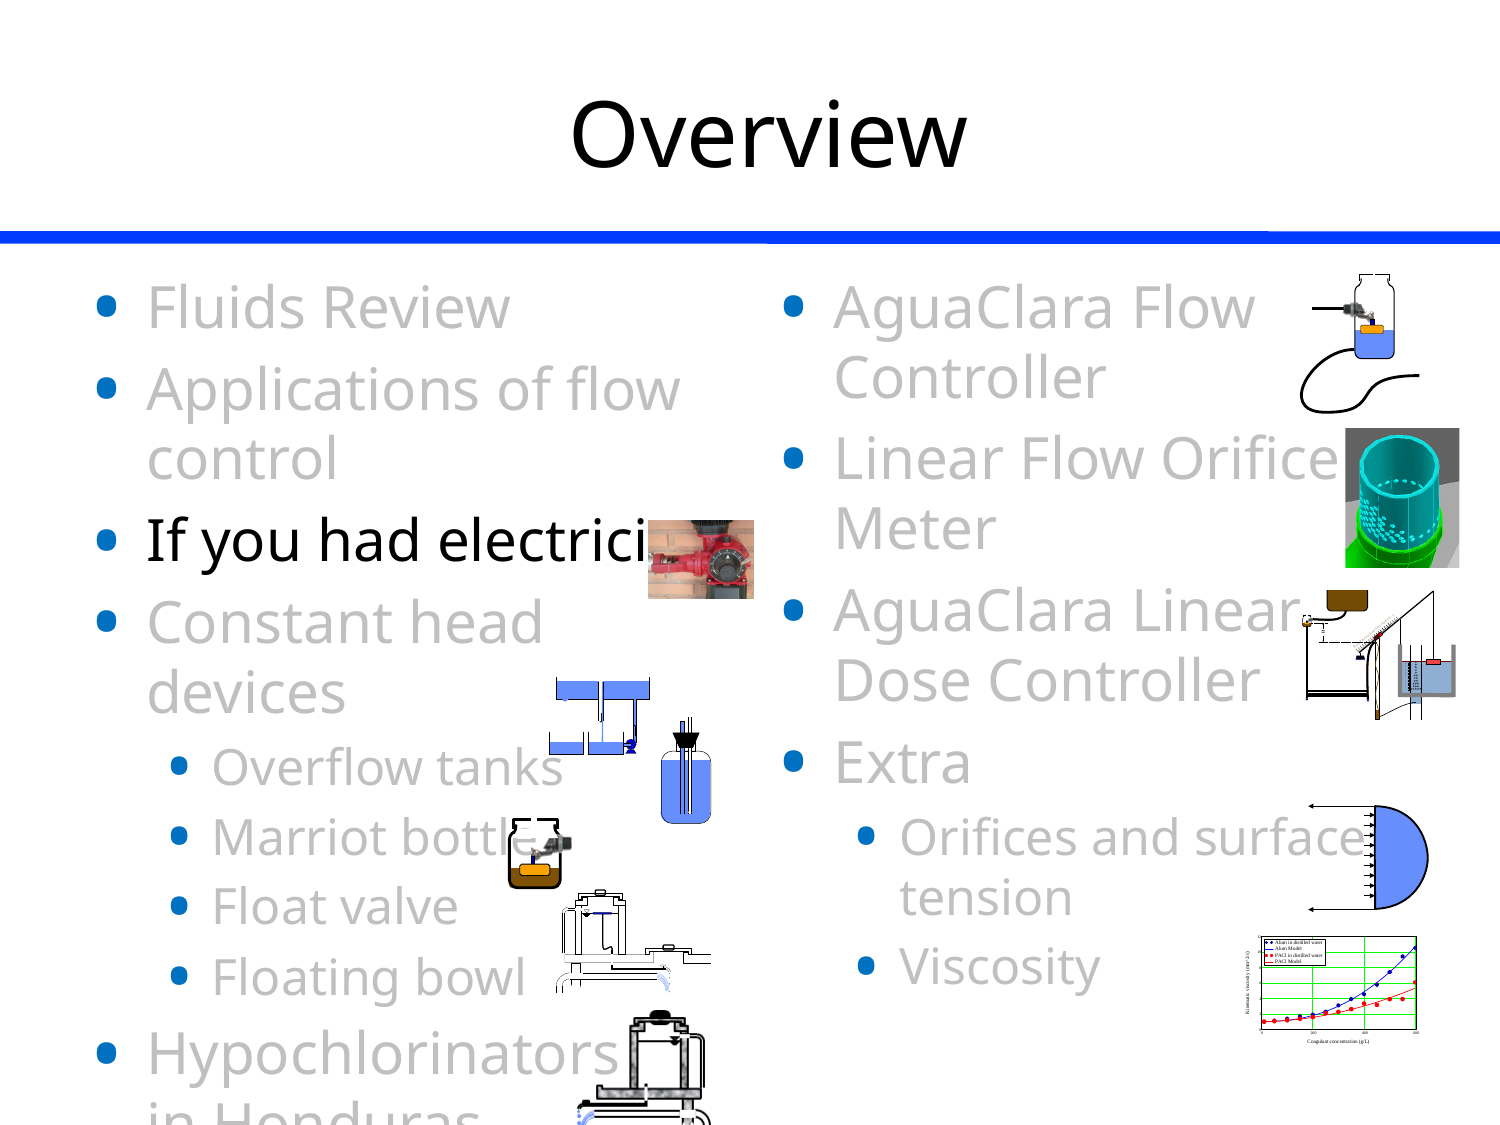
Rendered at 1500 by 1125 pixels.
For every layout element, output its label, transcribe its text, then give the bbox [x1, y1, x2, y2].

picture [1301, 582, 1456, 721]
picture [575, 1009, 712, 1125]
picture [1345, 428, 1460, 568]
picture [548, 675, 651, 755]
picture [1241, 929, 1424, 1049]
picture [1277, 271, 1421, 414]
picture [648, 520, 754, 599]
title Overview [75, 37, 1463, 225]
list Fluids Review Applications of flow control If you had electricity Constant head devices Overflow tanks Marriot bottle Float valve Floating bowl Hypochlorinators in Honduras [74, 262, 739, 1006]
list AguaClara Flow Controller Linear Flow Orifice Meter AguaClara Linear Dose Controller Extra Orifices and surface tension Viscosity [762, 262, 1426, 1006]
picture [506, 809, 712, 994]
picture [659, 708, 712, 824]
picture [1301, 799, 1429, 916]
